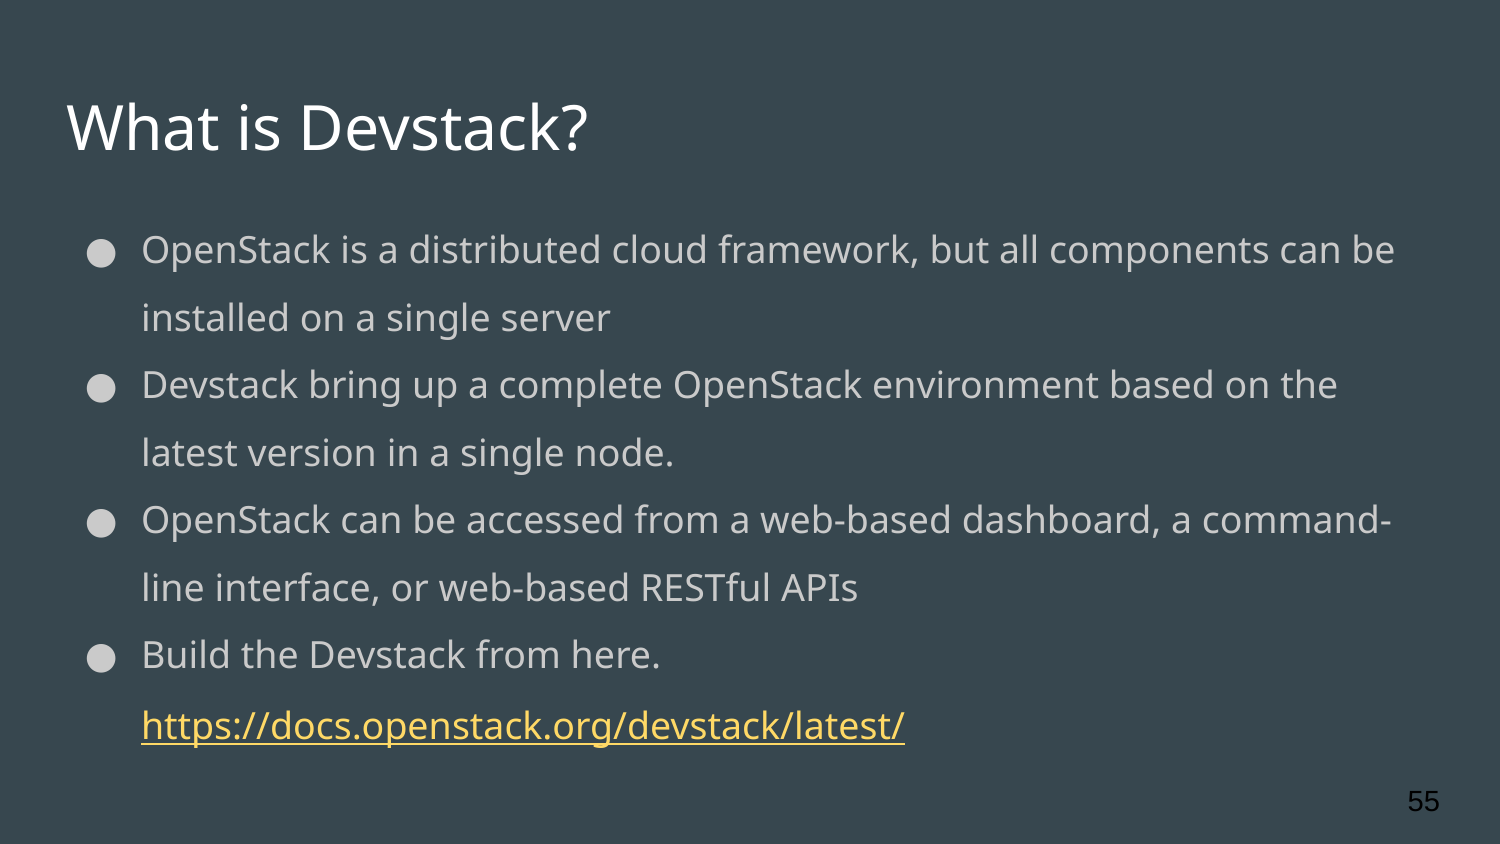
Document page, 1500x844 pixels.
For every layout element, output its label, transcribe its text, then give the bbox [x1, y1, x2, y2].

list OpenStack is a distributed cloud framework, but all components can be installed on a single server Devstack bring up a complete OpenStack environment based on the latest version in a single node. OpenStack can be accessed from a web-based dashboard, a command-line interface, or web-based RESTful APIs Build the Devstack from here. https://docs.openstack.org/devstack/latest/ [51, 189, 1449, 750]
slide_number ‹#› [1392, 767, 1483, 833]
title What is Devstack? [51, 72, 1449, 167]
